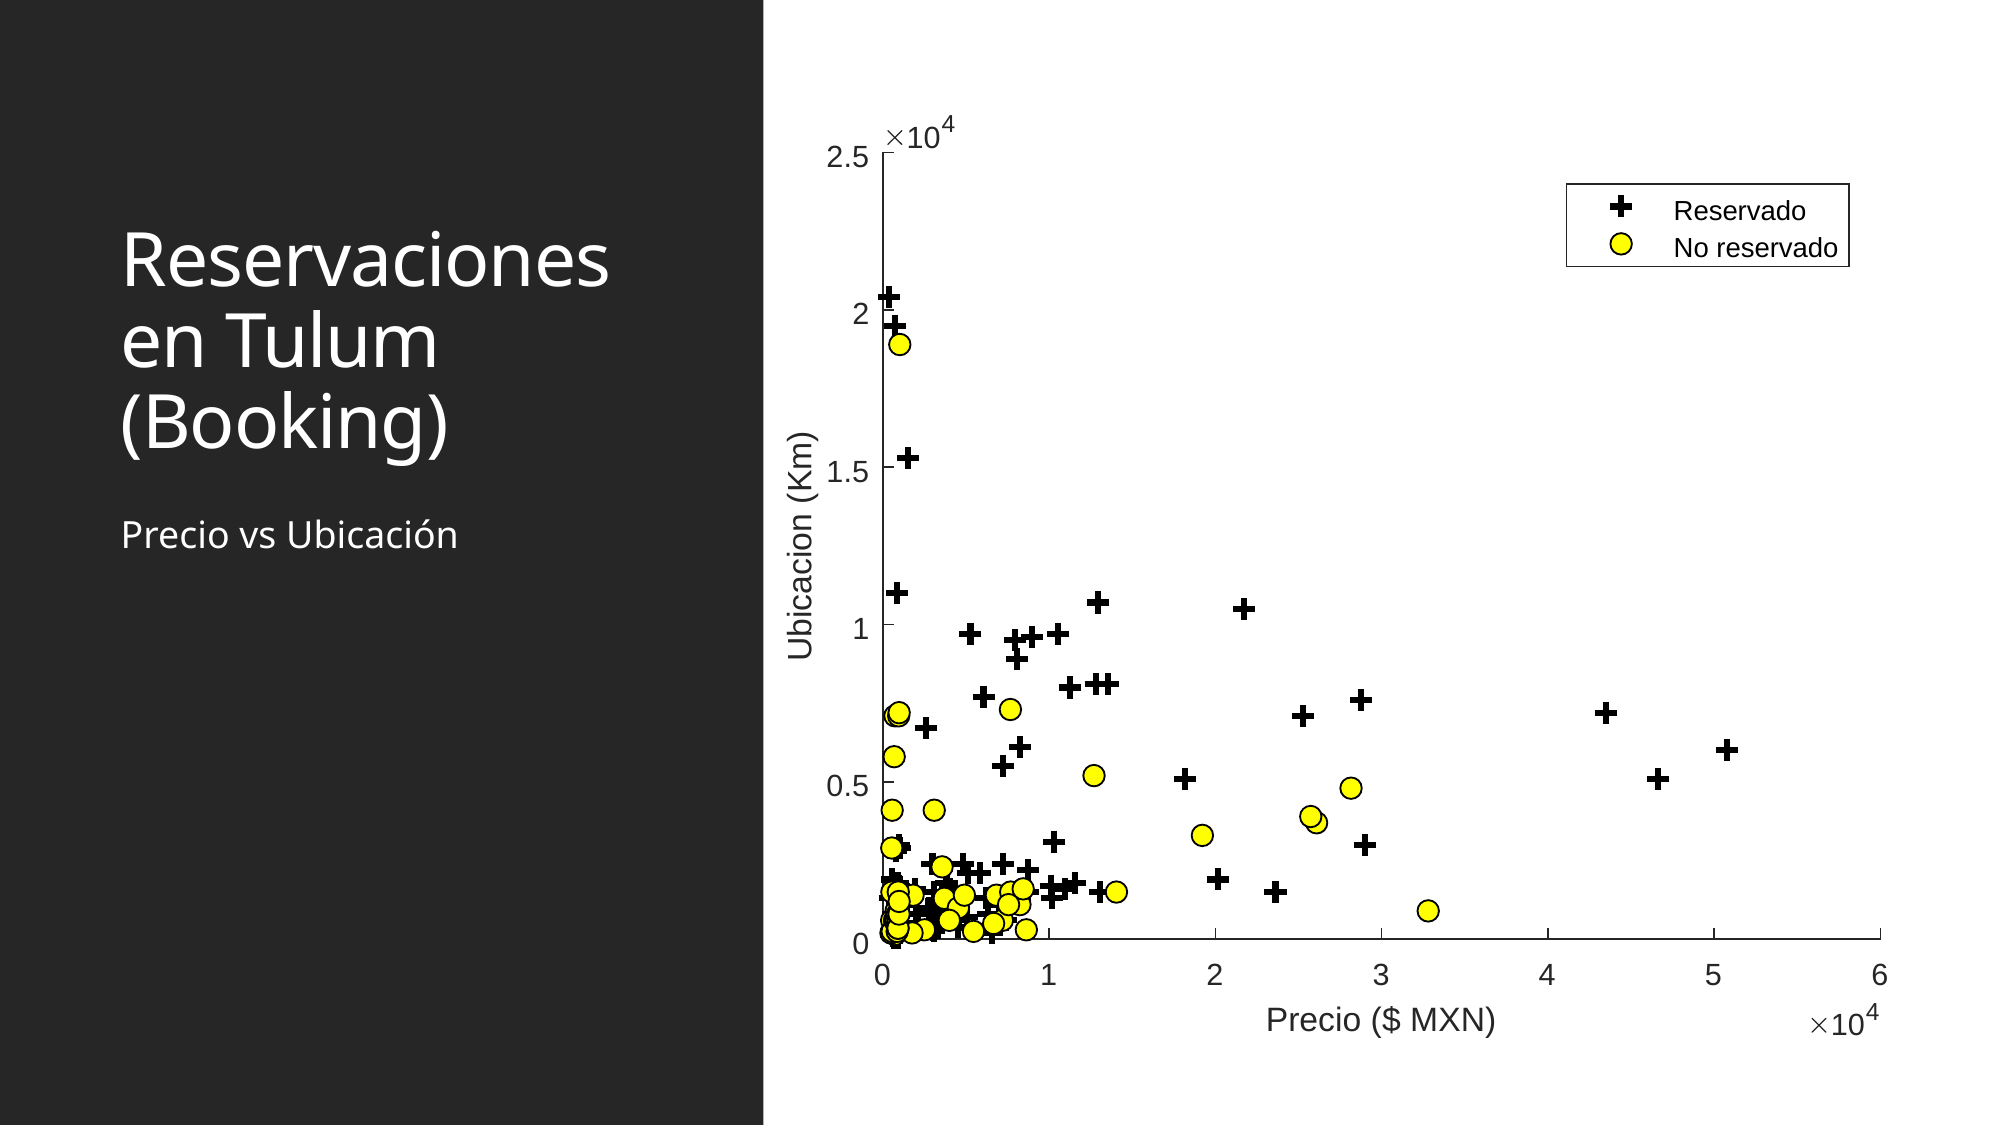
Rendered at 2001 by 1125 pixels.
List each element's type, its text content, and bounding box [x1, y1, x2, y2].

picture [715, 80, 2000, 1045]
list Precio vs Ubicación [105, 499, 683, 1002]
title Reservaciones en Tulum (Booking) [105, 128, 683, 473]
